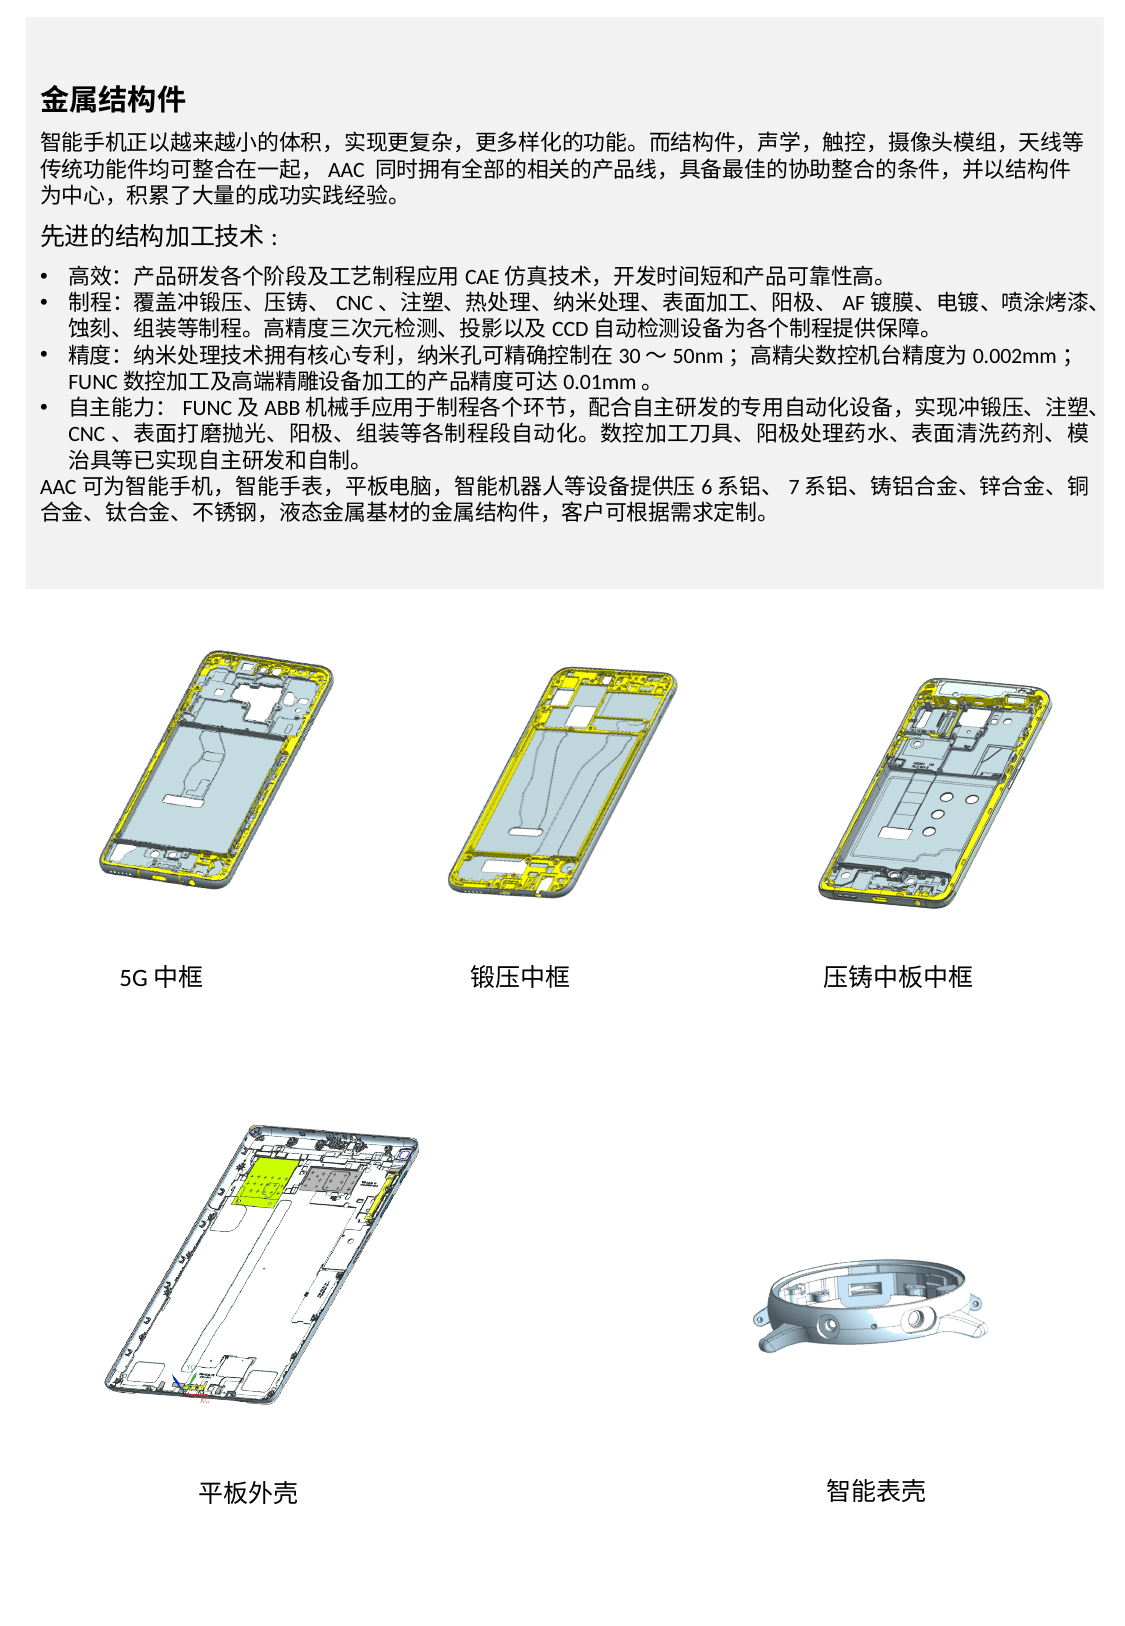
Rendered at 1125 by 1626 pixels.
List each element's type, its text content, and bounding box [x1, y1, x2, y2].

picture [77, 649, 352, 894]
text_box 5G中框 [104, 953, 225, 999]
text_box 压铸中板中框 [809, 959, 1009, 999]
text_box 智能表壳 [812, 1468, 944, 1513]
picture [702, 1154, 1019, 1468]
picture [77, 1097, 459, 1435]
text_box 平板外壳 [183, 1470, 337, 1516]
picture [412, 642, 719, 931]
text_box 金属结构件 智能手机正以越来越小的体积，实现更复杂，更多样化的功能。而结构件，声学，触控，摄像头模组，天线等传统功能件均可整合在一起，AAC 同时拥有全部的相关的产品线，具备最佳的协助整合的条件，并以结构件为中心，积累了大量的成功实践经验。 先进的结构加工技术: 高效：产品研发各个阶段及工艺制程应用CAE仿真技术，开发时间短和产品可靠性高。 制程：覆盖冲锻压、压铸、CNC、注塑、热处理、纳米处理、表面加工、阳极、AF镀膜、电镀、喷涂烤漆、蚀刻、组装等制程。高精度三次元检测、投影以及CCD自动检测设备为各个制程提供保障。 精度：纳米处理技术拥有核心专利，纳米孔可精确控制在30～50nm；高精尖数控机台精度为0.002mm；FUNC数控加工及高端精雕设备加工的产品精度可达0.01mm。 自主能力：FUNC及ABB机械手应用于制程各个环节，配合自主研发的专用自动化设备，实现冲锻压、注塑、CNC、表面打磨抛光、阳极、组装等各制程段自动化。数控加工刀具、阳极处理药水、表面清洗药剂、模治具等已实现自主研发和自制。 AAC可为智能手机，智能手表，平板电脑，智能机器人等设备提供压6系铝、7系铝、铸铝合金、锌合金、铜合金、钛合金、不锈钢，液态金属基材的金属结构件，客户可根据需求定制。 [24, 16, 1105, 590]
text_box 锻压中框 [456, 953, 591, 999]
picture [770, 631, 1117, 968]
